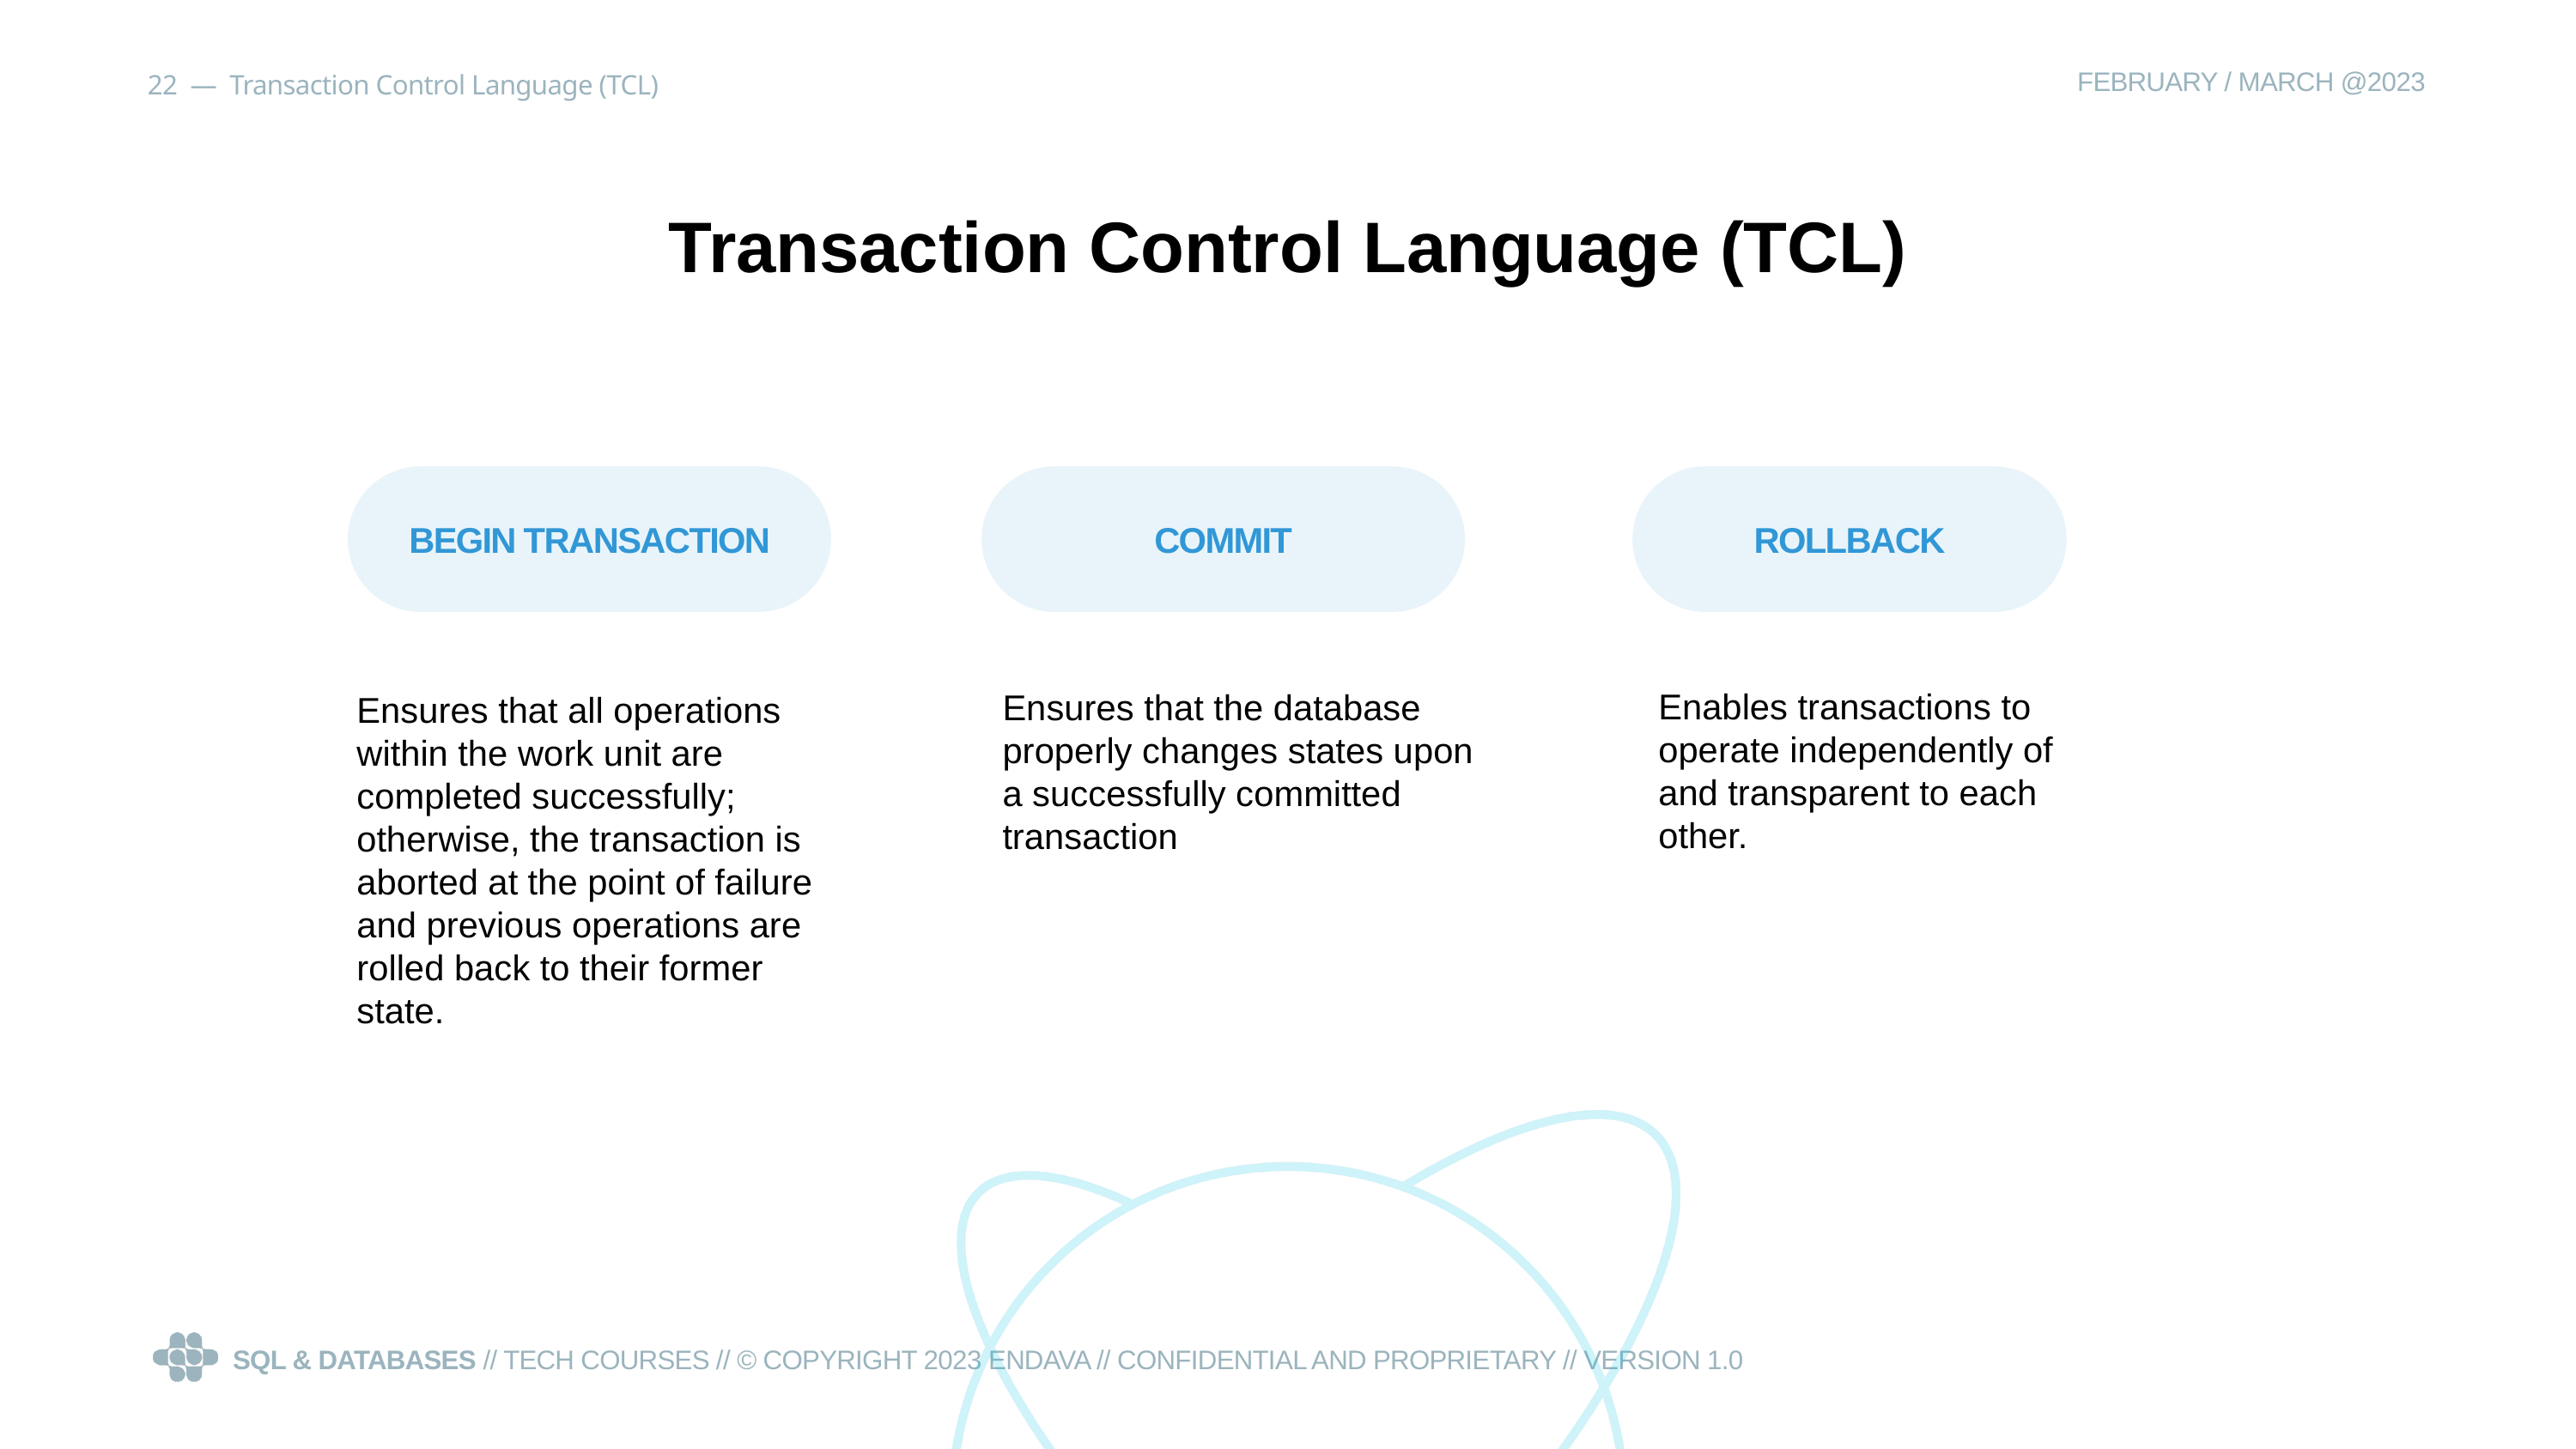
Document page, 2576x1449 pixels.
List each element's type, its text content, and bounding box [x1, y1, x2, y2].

text_box Ensures that the database properly changes states upon a successfully committed transaction [992, 674, 1487, 867]
text_box Transaction Control Language (TCL) [438, 201, 2137, 288]
text_box [1632, 466, 2067, 612]
text_box Enables transactions to operate independently of and transparent to each other. [1648, 674, 2083, 866]
text_box [347, 466, 831, 612]
text_box ROLLBACK [1651, 510, 2048, 568]
picture [896, 1110, 1680, 1449]
text_box COMMIT [1002, 510, 1445, 568]
text_box [981, 466, 1466, 612]
text_box BEGIN TRANSACTION [368, 510, 811, 568]
text_box Ensures that all operations within the work unit are completed successfully; otherwise, the transaction is aborted at the point of failure and previous operations are rolled back to their former state. [346, 677, 835, 1041]
text_box 22 — Transaction Control Language (TCL) [147, 67, 1242, 100]
picture [152, 1332, 218, 1382]
